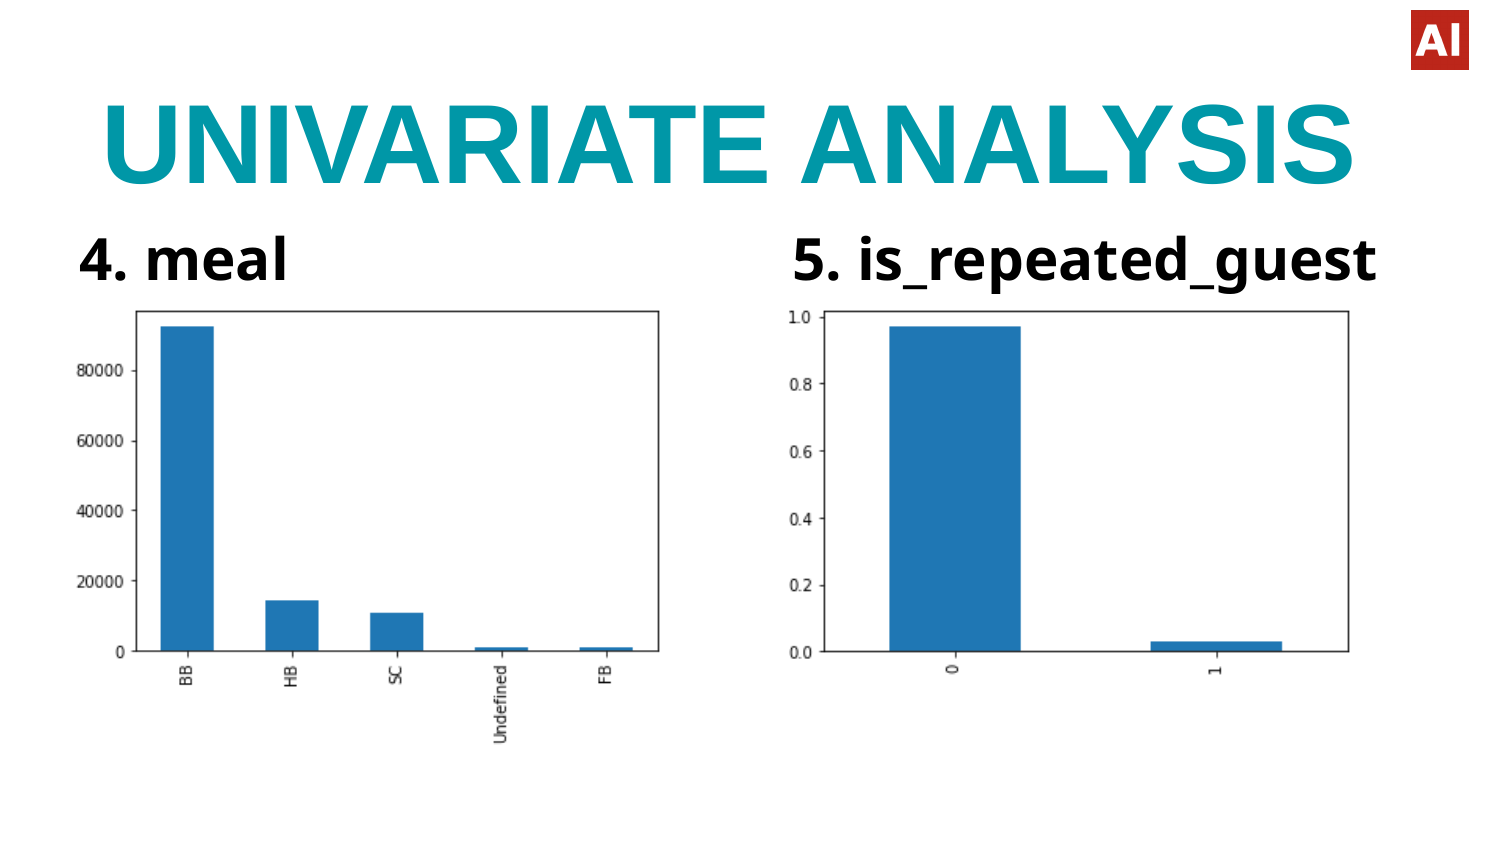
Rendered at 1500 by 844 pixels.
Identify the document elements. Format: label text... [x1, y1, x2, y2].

picture [777, 300, 1359, 684]
text_box UNIVARIATE ANALYSIS [86, 63, 1373, 214]
text_box 4. meal [64, 214, 606, 299]
text_box 5. is_repeated_guest [777, 214, 1411, 300]
picture [64, 300, 670, 754]
picture [1411, 10, 1469, 70]
